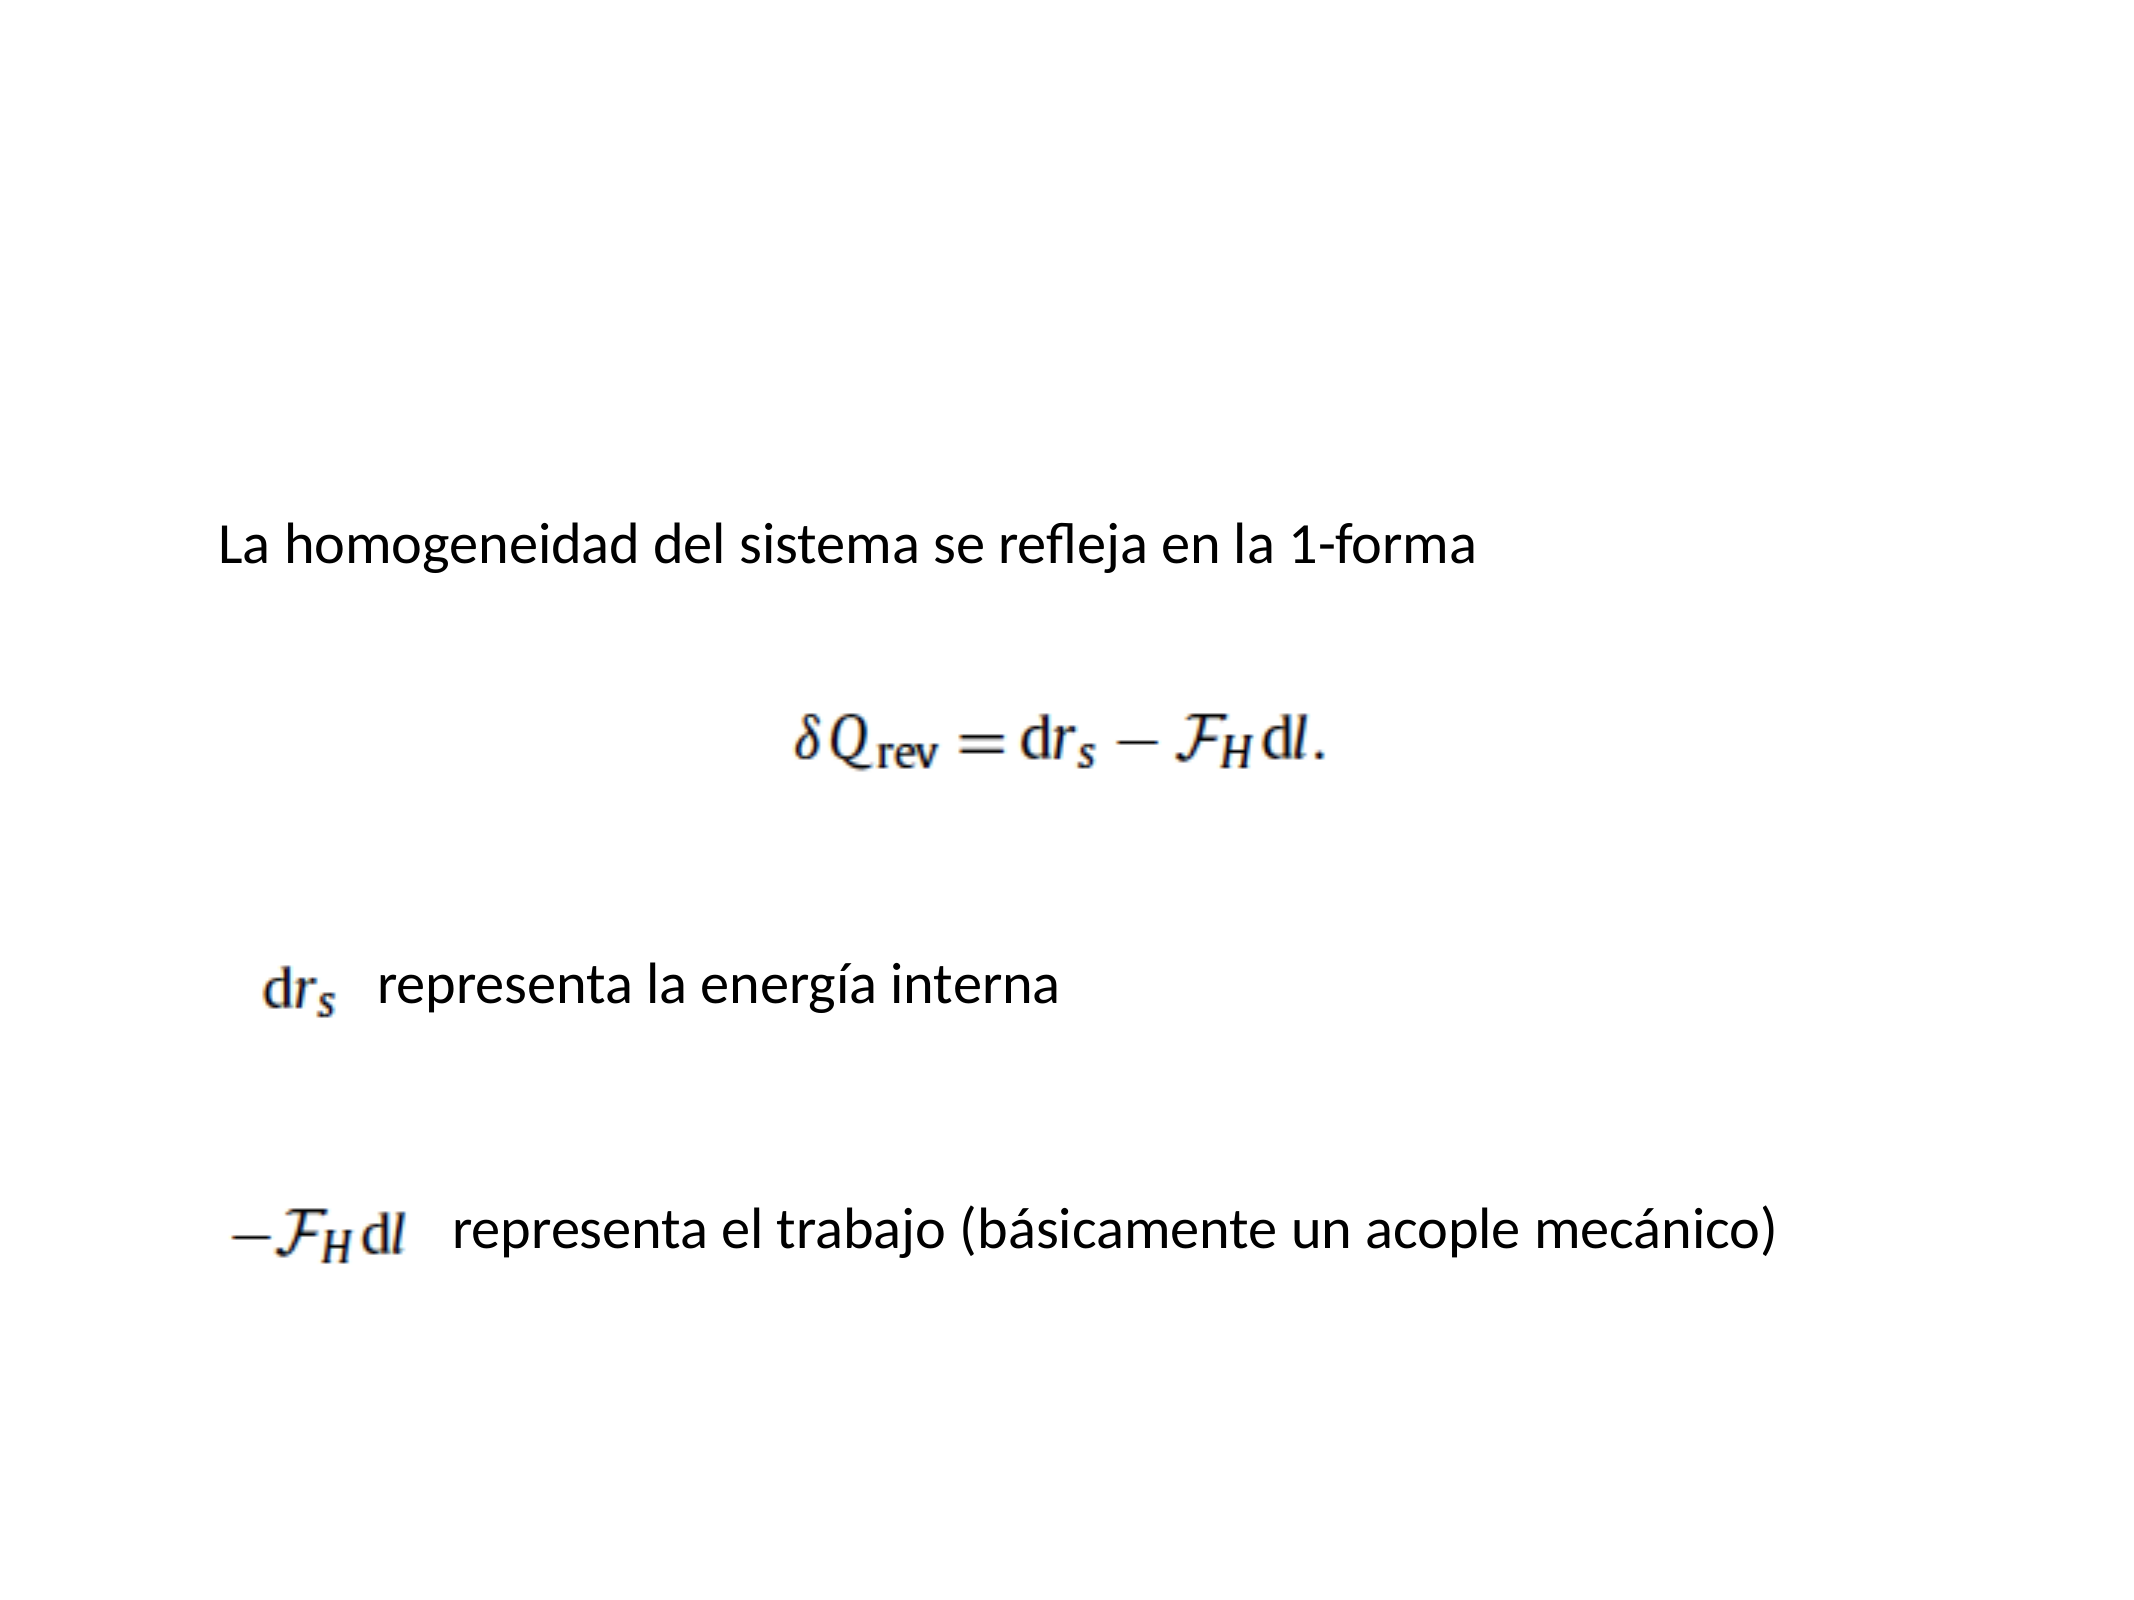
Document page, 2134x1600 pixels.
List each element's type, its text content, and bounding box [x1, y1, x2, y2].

picture [249, 948, 342, 1027]
text_box representa la energía interna [355, 934, 1083, 1027]
text_box La homogeneidad del sistema se refleja en la 1-forma [197, 494, 1500, 587]
text_box representa el trabajo (básicamente un acople mecánico) [431, 1179, 1801, 1271]
picture [781, 694, 1349, 790]
picture [224, 1195, 421, 1270]
